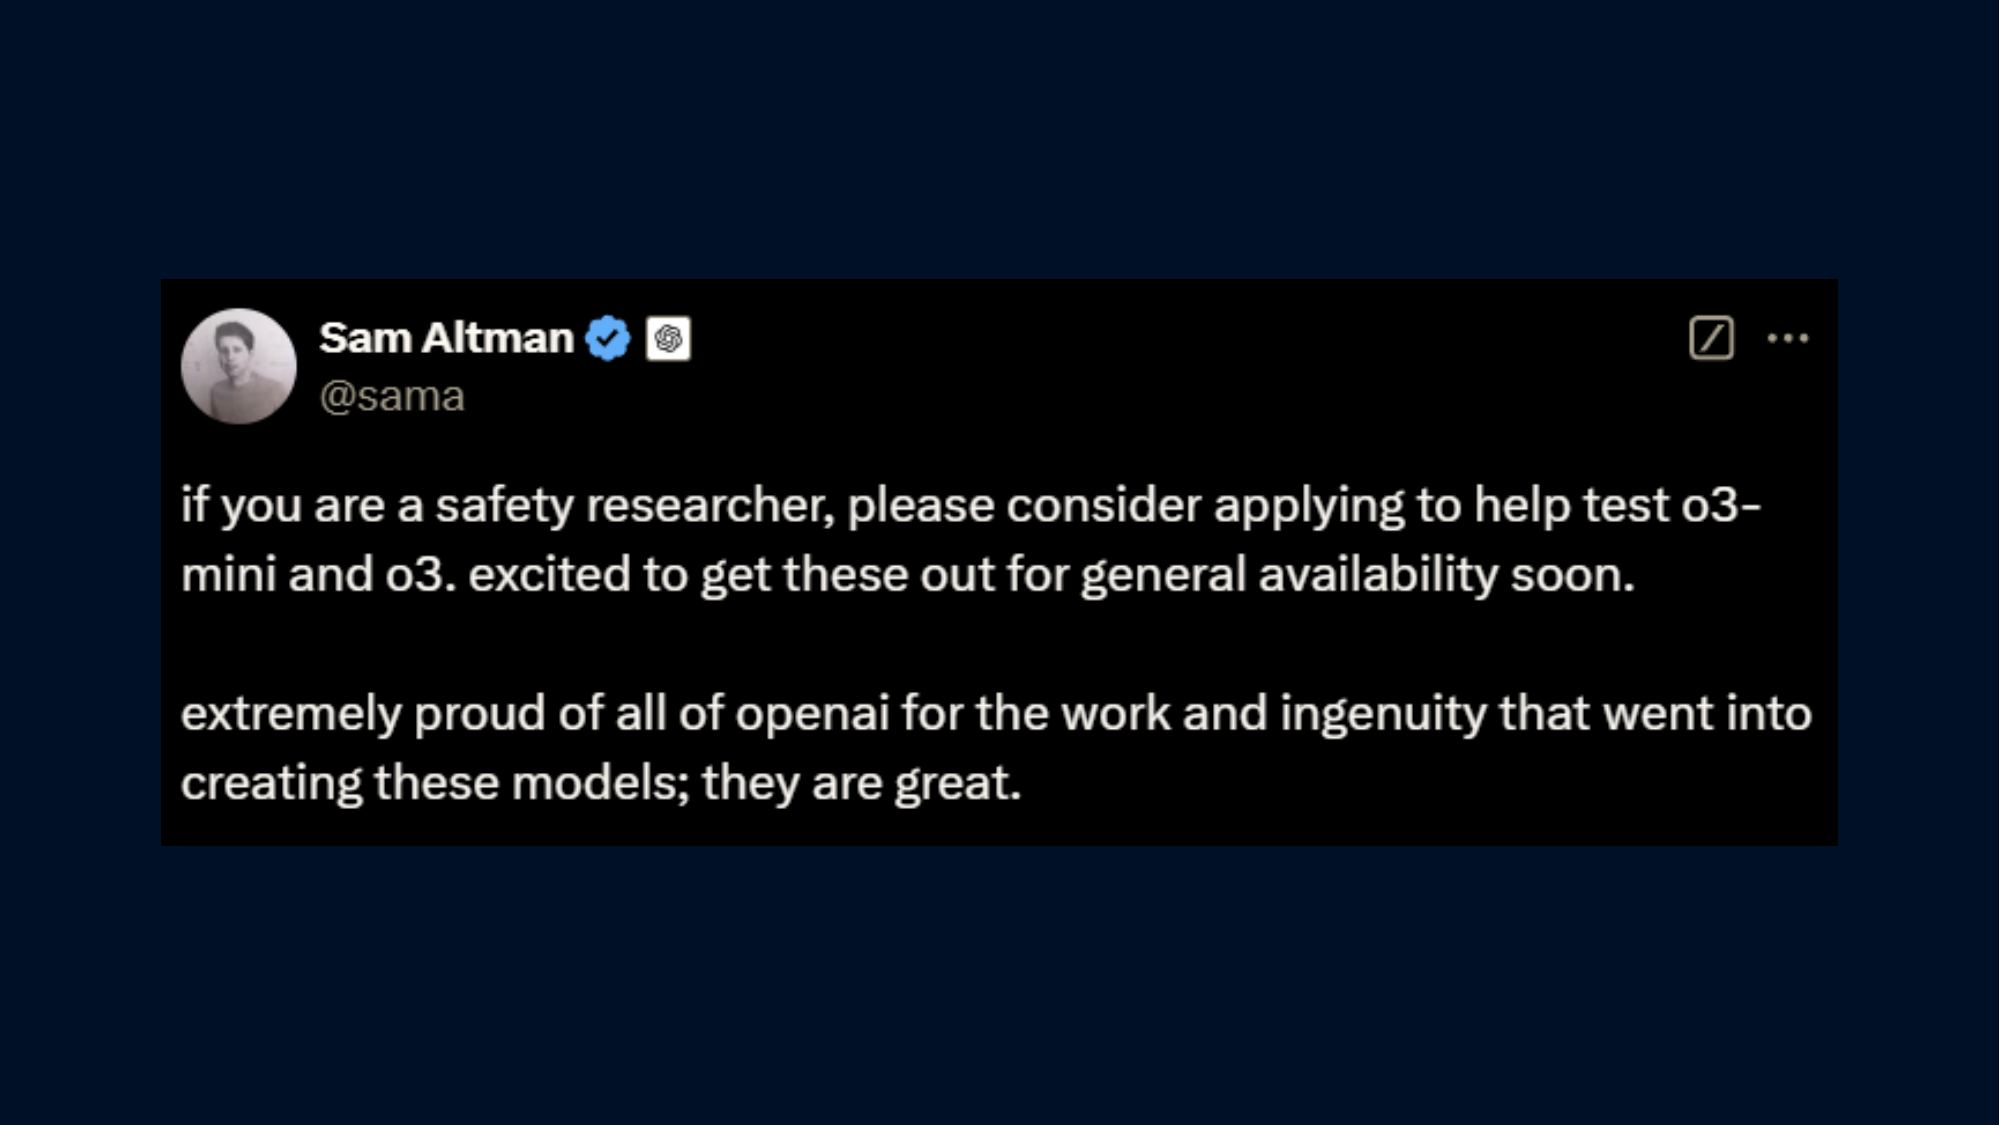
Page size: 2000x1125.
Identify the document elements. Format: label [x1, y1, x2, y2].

picture [161, 279, 1838, 846]
